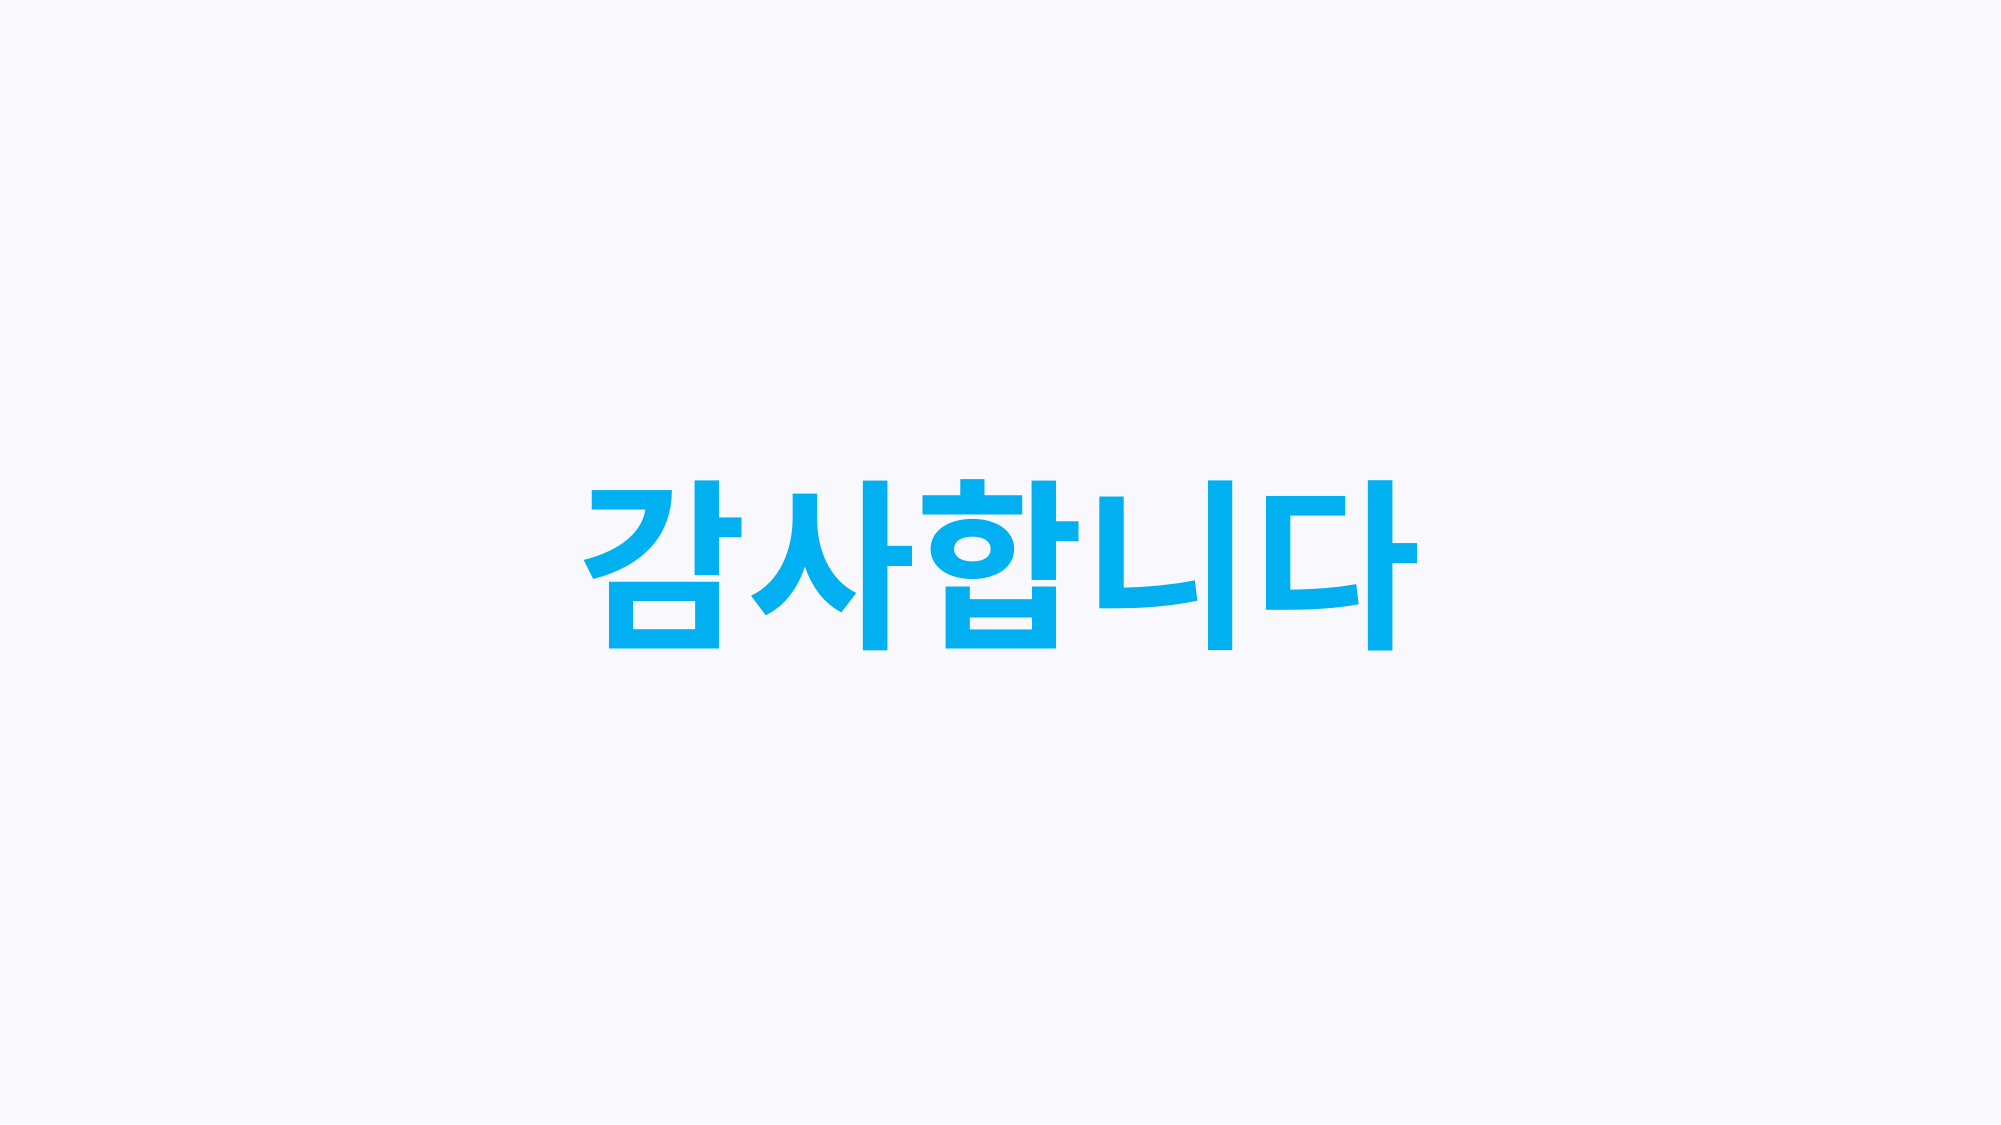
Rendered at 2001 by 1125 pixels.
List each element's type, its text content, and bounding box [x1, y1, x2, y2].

text_box 감사합니다 [563, 443, 1436, 679]
